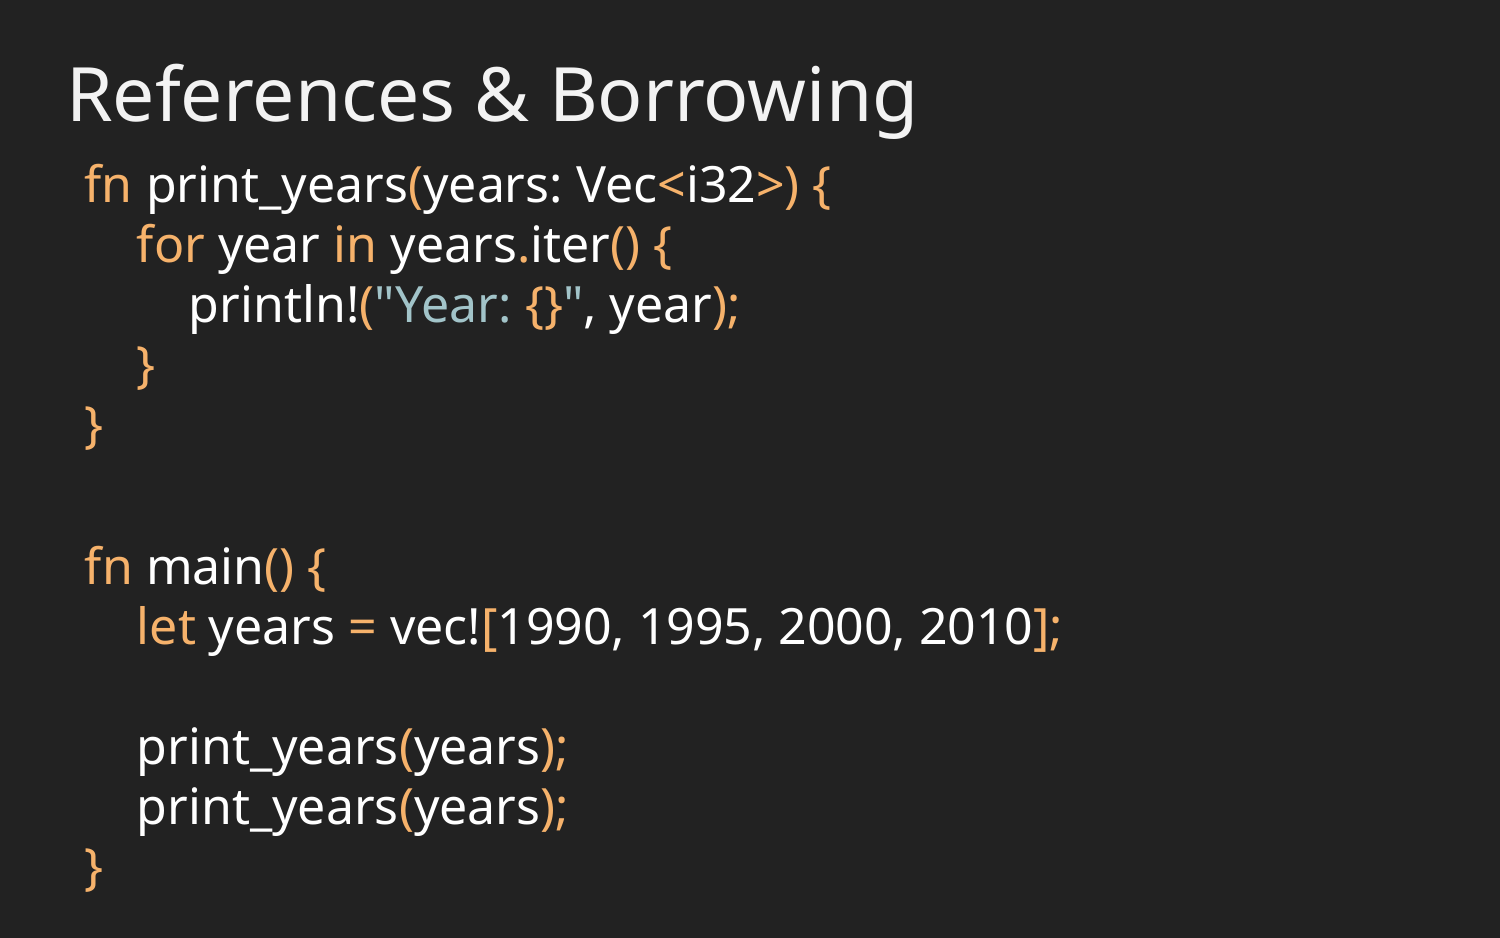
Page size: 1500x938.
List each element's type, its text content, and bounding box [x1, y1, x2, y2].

text_box fn main() { let years = vec![1990, 1995, 2000, 2010]; print_years(years); print_years(years); } [69, 519, 1500, 910]
text_box References & Borrowing [51, 31, 1372, 166]
text_box fn print_years(years: Vec<i32>) { for year in years.iter() { println!("Year: {}", year); } } [69, 137, 1230, 468]
